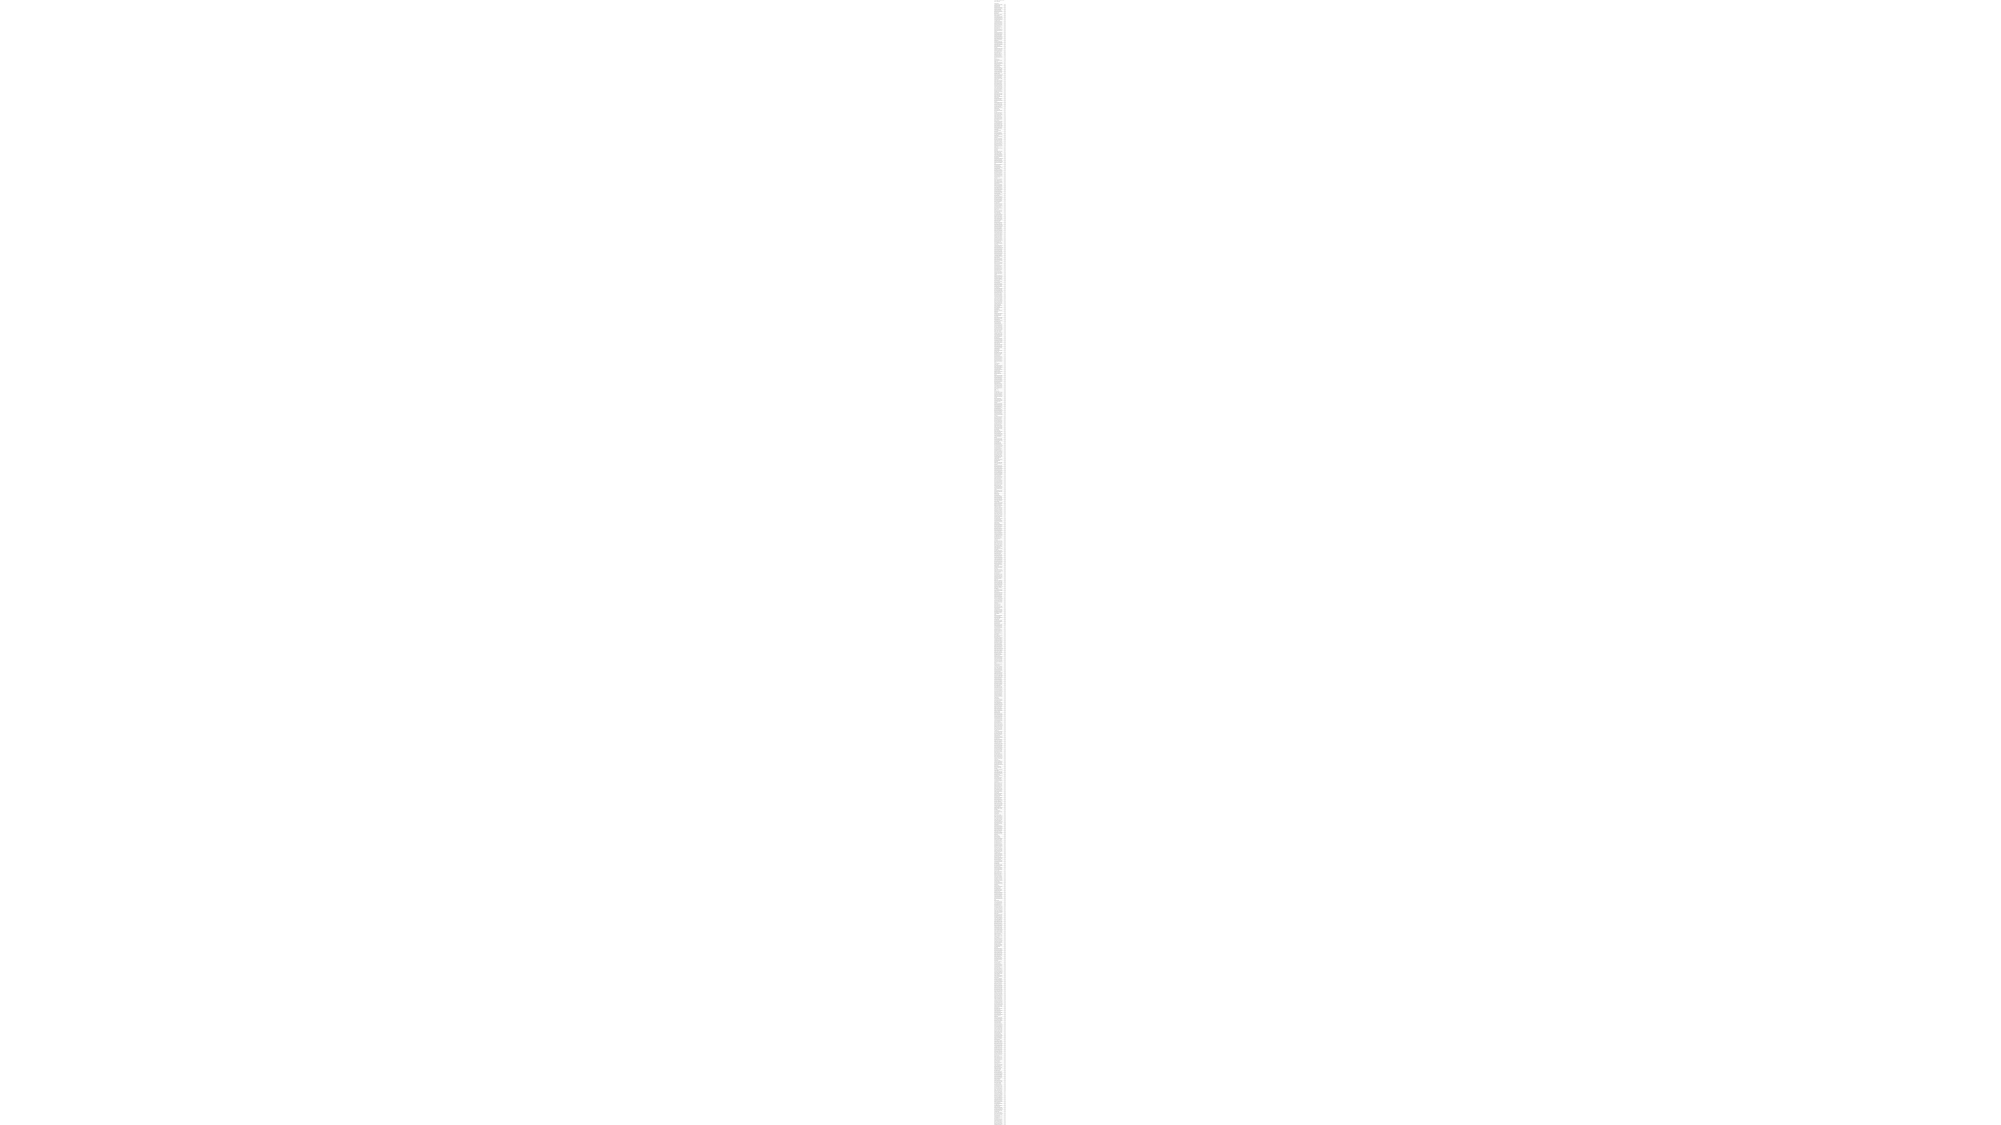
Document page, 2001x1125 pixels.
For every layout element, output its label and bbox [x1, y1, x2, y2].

picture [994, 0, 1006, 1125]
